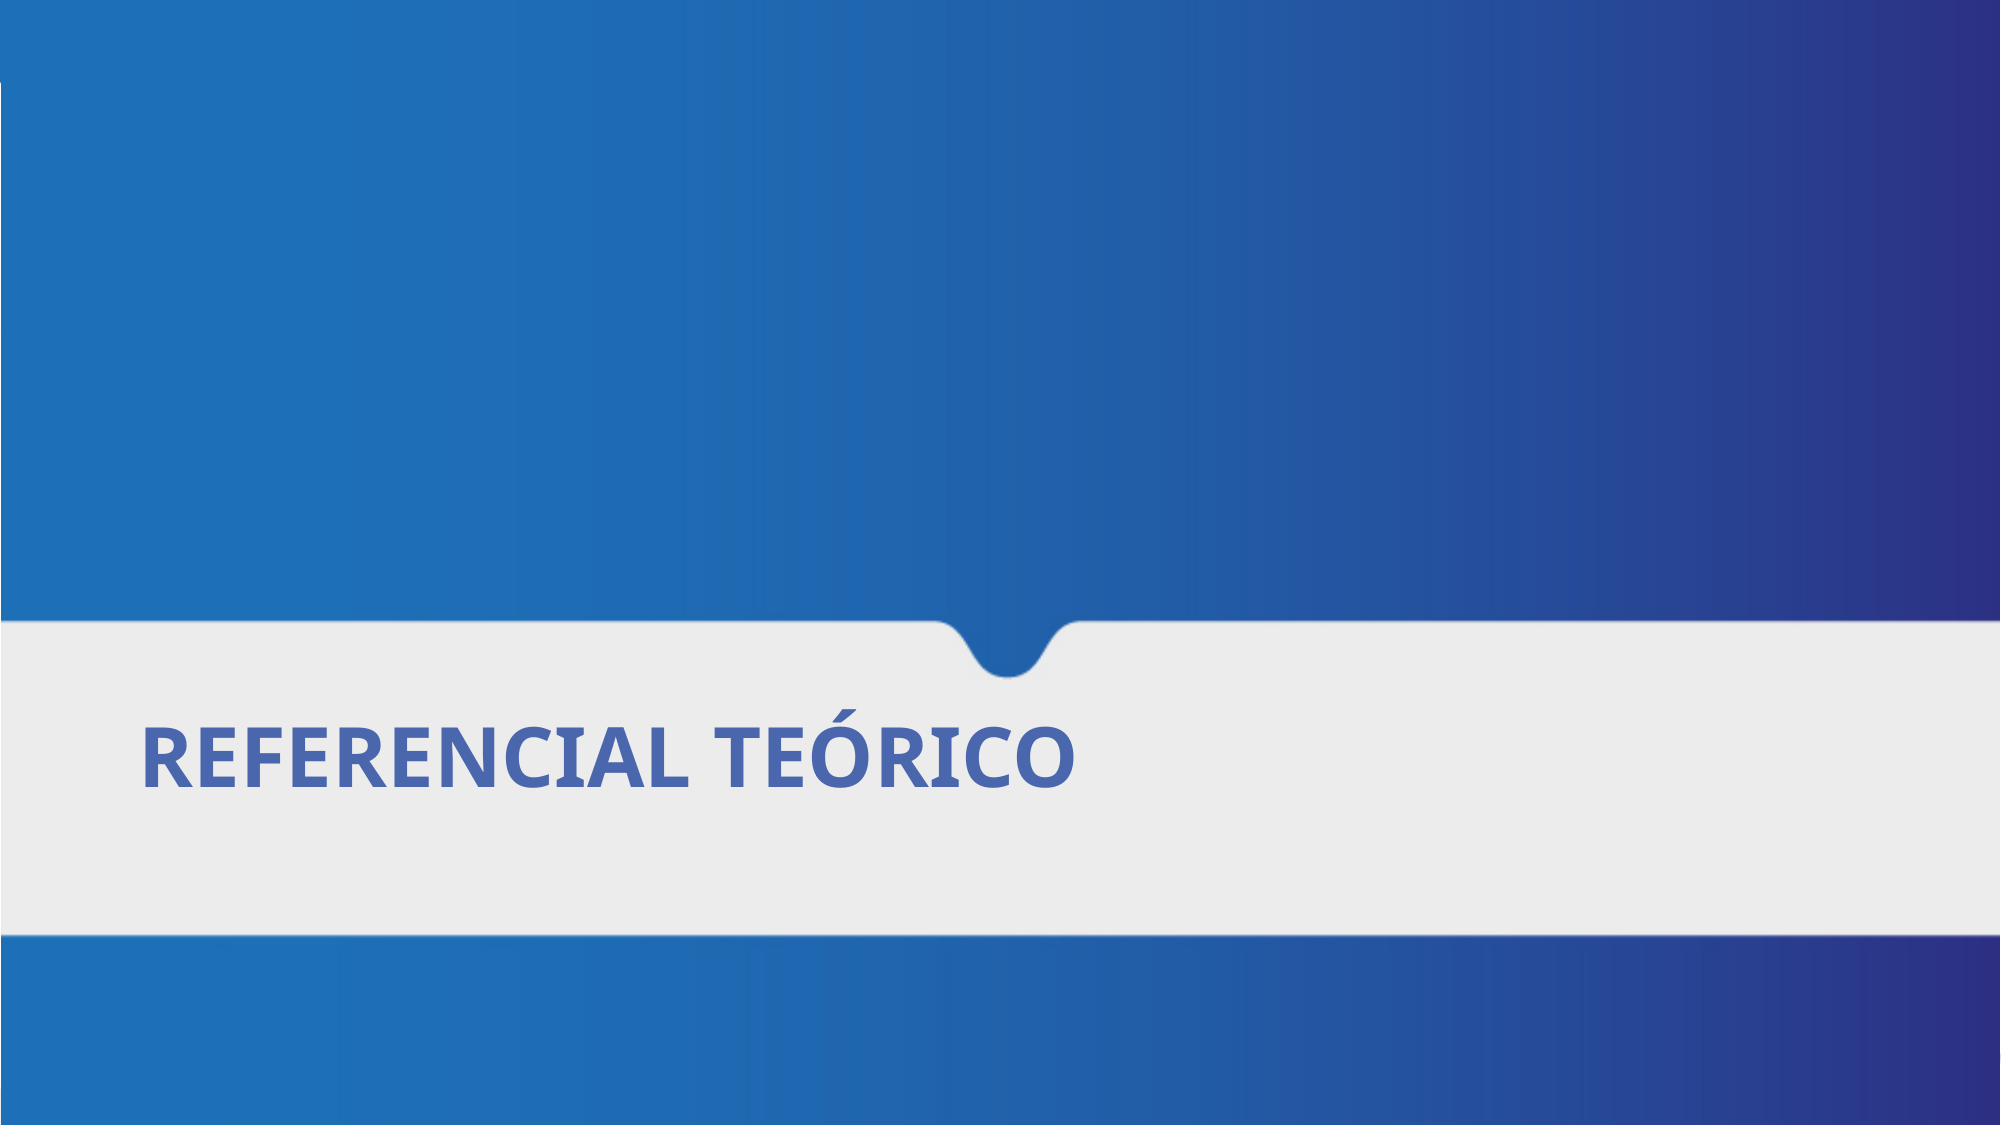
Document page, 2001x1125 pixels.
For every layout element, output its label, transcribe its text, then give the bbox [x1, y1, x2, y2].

list REFERENCIAL TEÓRICO [124, 696, 544, 835]
picture [0, 0, 2000, 1125]
text_box [544, 628, 1955, 928]
